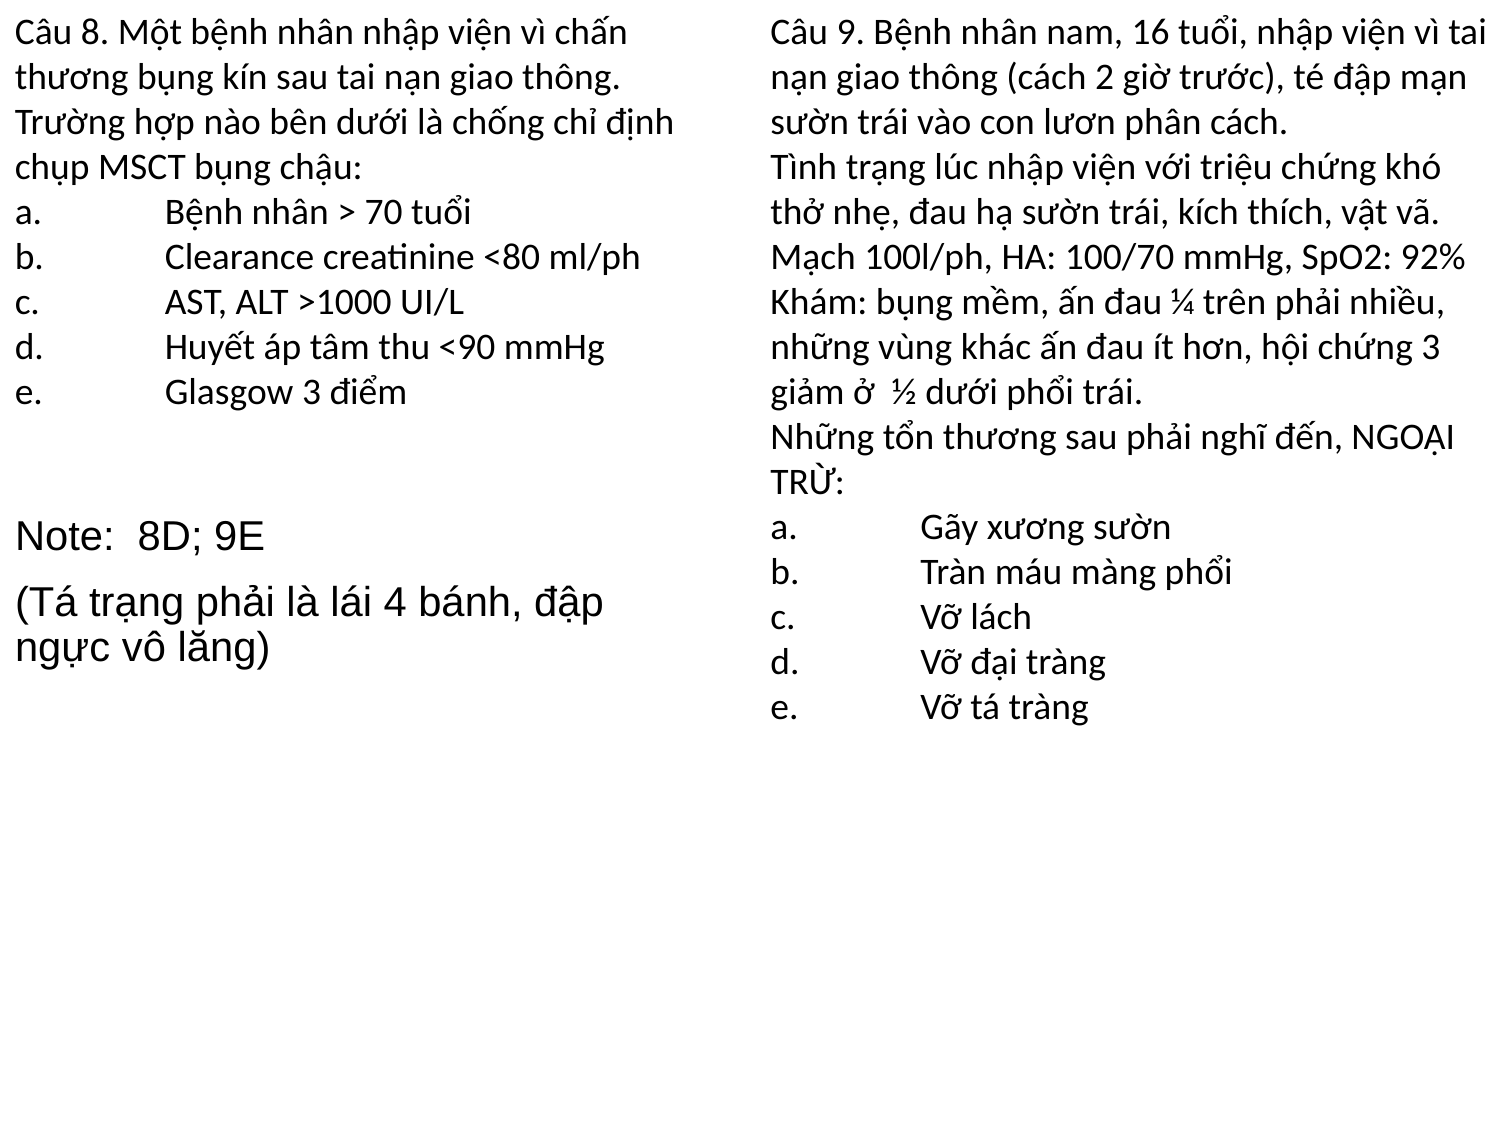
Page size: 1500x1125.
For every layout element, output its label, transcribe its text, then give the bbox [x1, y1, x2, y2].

subtitle Note: 8D; 9E (Tá trạng phải là lái 4 bánh, đập ngực vô lăng) [0, 507, 724, 1094]
text_box Câu 8. Một bệnh nhân nhập viện vì chấn thương bụng kín sau tai nạn giao thông. Trường hợp nào bên dưới là chống chỉ định chụp MSCT bụng chậu: a. Bệnh nhân > 70 tuổi b. Clearance creatinine <80 ml/ph c. AST, ALT >1000 UI/L d. Huyết áp tâm thu <90 mmHg e. Glasgow 3 điểm [0, 0, 755, 465]
text_box Câu 9. Bệnh nhân nam, 16 tuổi, nhập viện vì tai nạn giao thông (cách 2 giờ trước), té đập mạn sườn trái vào con lươn phân cách. Tình trạng lúc nhập viện với triệu chứng khó thở nhẹ, đau hạ sườn trái, kích thích, vật vã. Mạch 100l/ph, HA: 100/70 mmHg, SpO2: 92% Khám: bụng mềm, ấn đau ¼ trên phải nhiều, những vùng khác ấn đau ít hơn, hội chứng 3 giảm ở ½ dưới phổi trái. Những tổn thương sau phải nghĩ đến, NGOẠI TRỪ: a. Gãy xương sườn b. Tràn máu màng phổi c. Vỡ lách d. Vỡ đại tràng e. Vỡ tá tràng [755, 0, 1500, 735]
